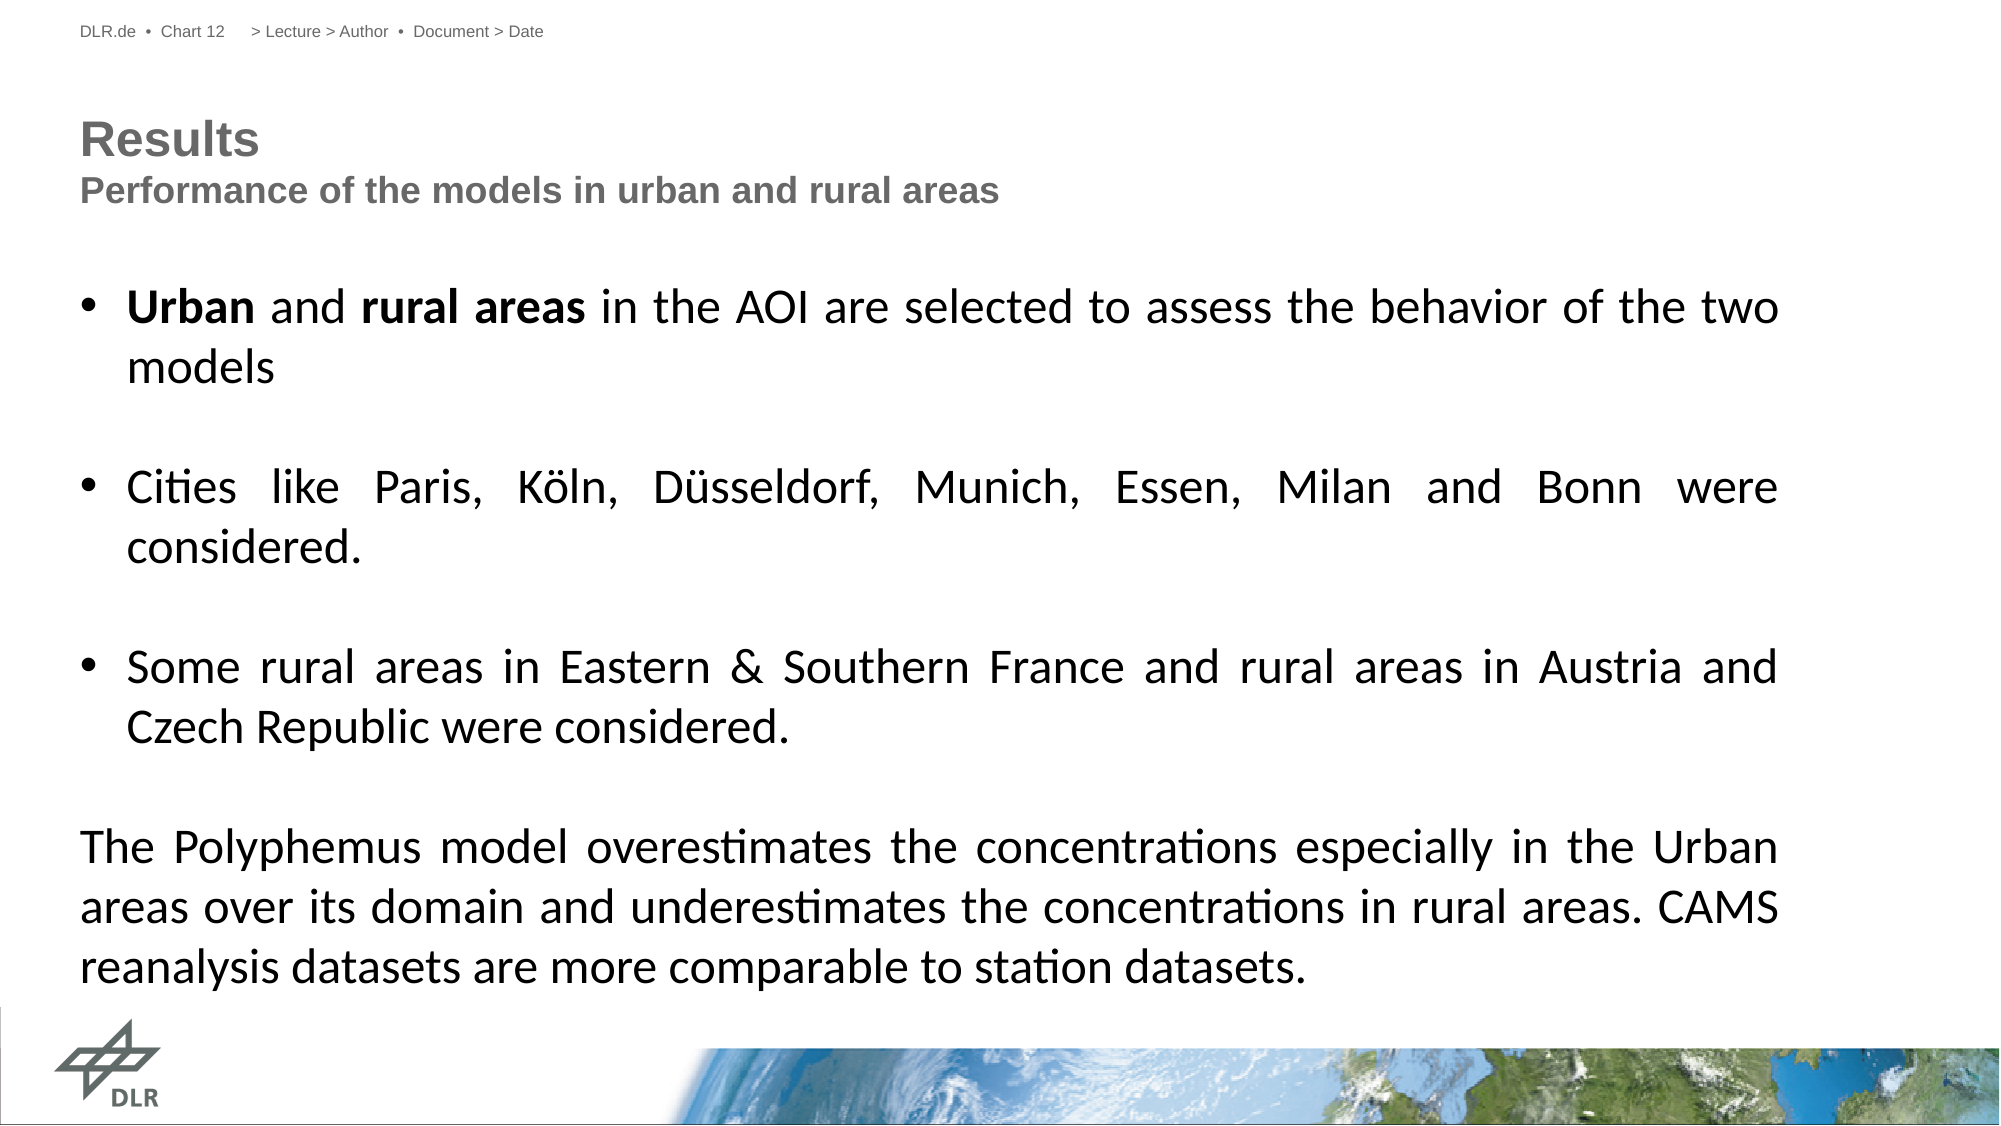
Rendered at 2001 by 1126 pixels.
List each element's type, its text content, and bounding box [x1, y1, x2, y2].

title Results Performance of the models in urban and rural areas [79, 106, 1921, 228]
text_box Urban and rural areas in the AOI are selected to assess the behavior of the two models Cities like Paris, Köln, Düsseldorf, Munich, Essen, Milan and Bonn were considered. Some rural areas in Eastern & Southern France and rural areas in Austria and Czech Republic were considered. The Polyphemus model overestimates the concentrations especially in the Urban areas over its domain and underestimates the concentrations in rural areas. CAMS reanalysis datasets are more comparable to station datasets. [79, 273, 1780, 994]
footer > Lecture > Author • Document > Date [251, 20, 1921, 45]
slide_number DLR.de • Chart 12 [79, 20, 251, 45]
picture [0, 1007, 2000, 1125]
